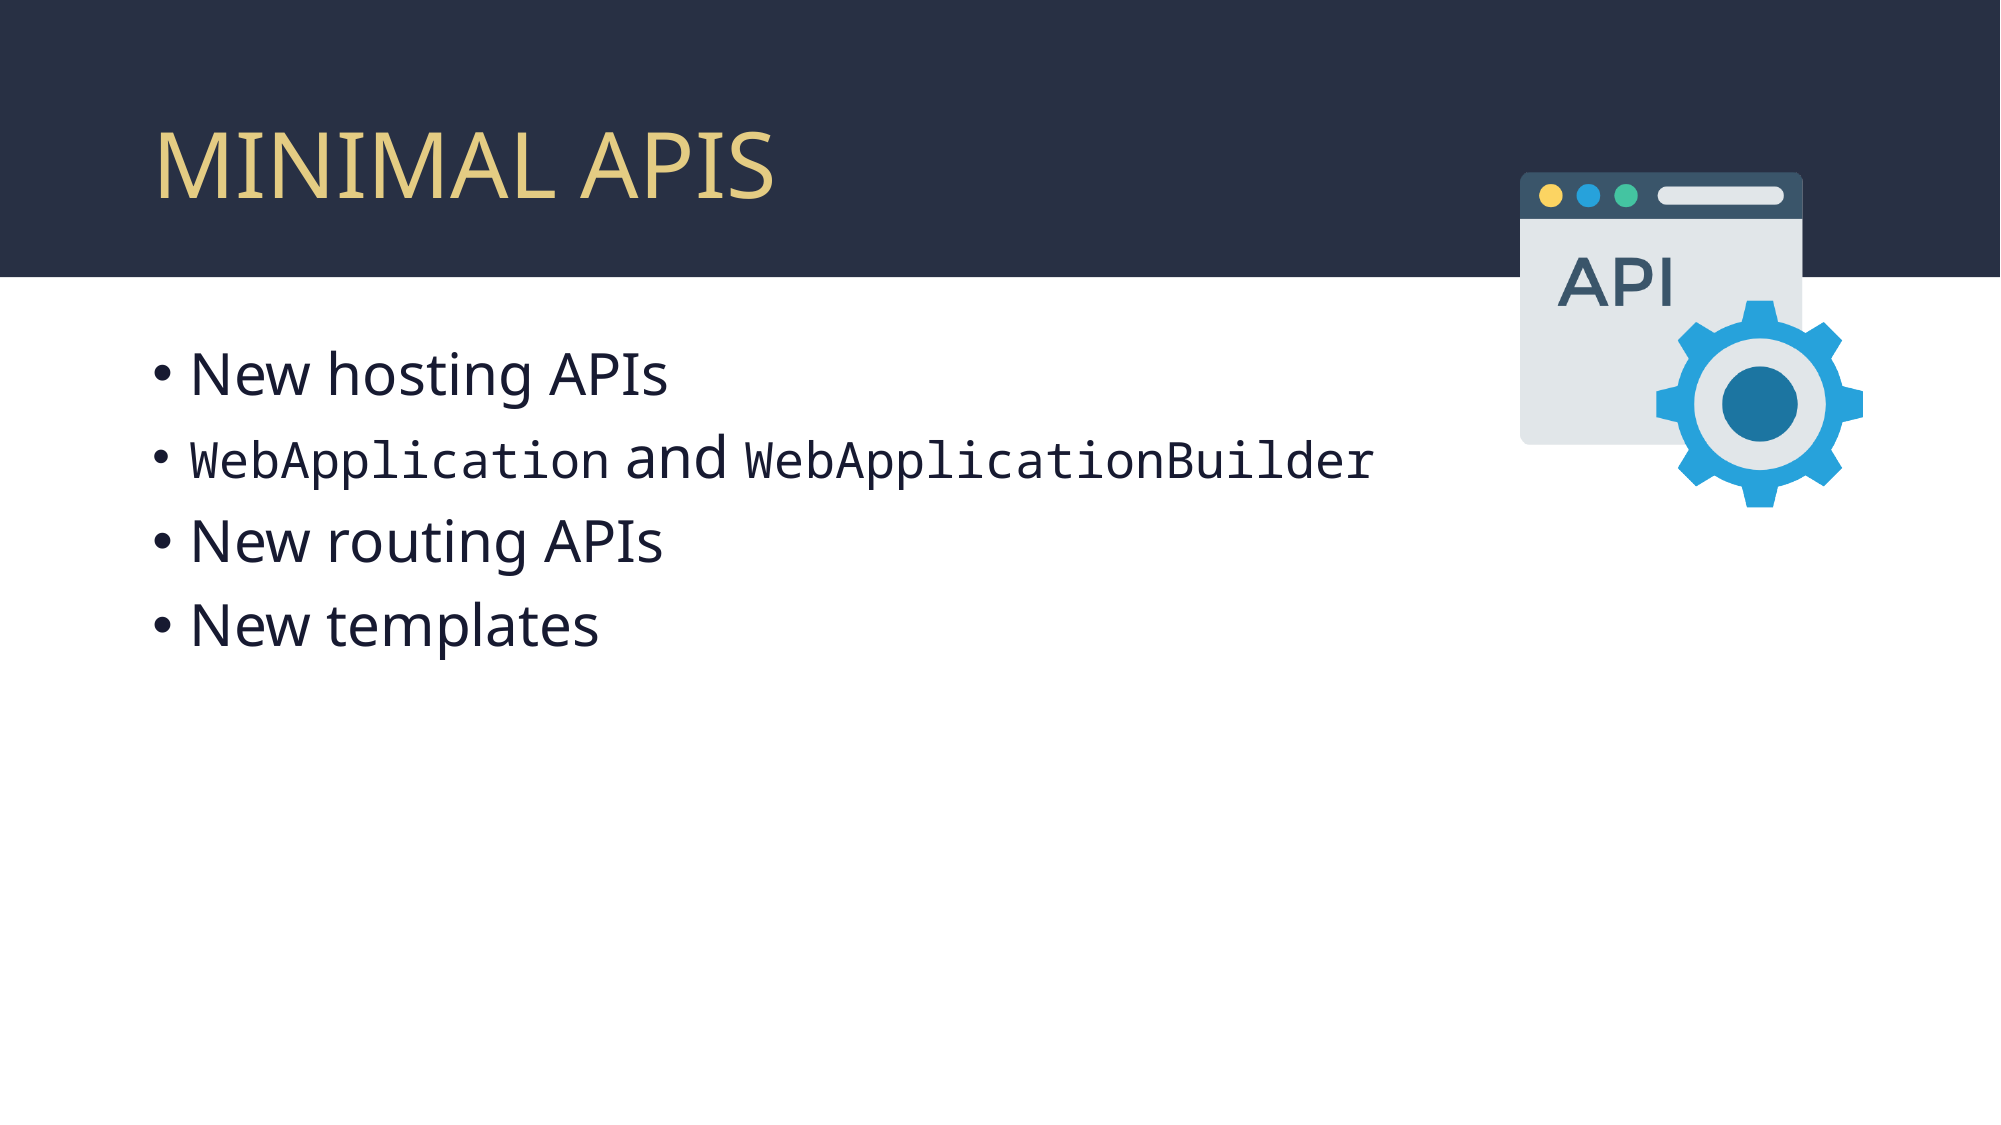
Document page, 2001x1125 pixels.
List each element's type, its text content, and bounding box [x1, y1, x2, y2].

picture [1520, 168, 1863, 511]
list New hosting APIs WebApplication and WebApplicationBuilder New routing APIs New templates [137, 337, 1863, 1014]
title Minimal APIs [137, 59, 1863, 278]
